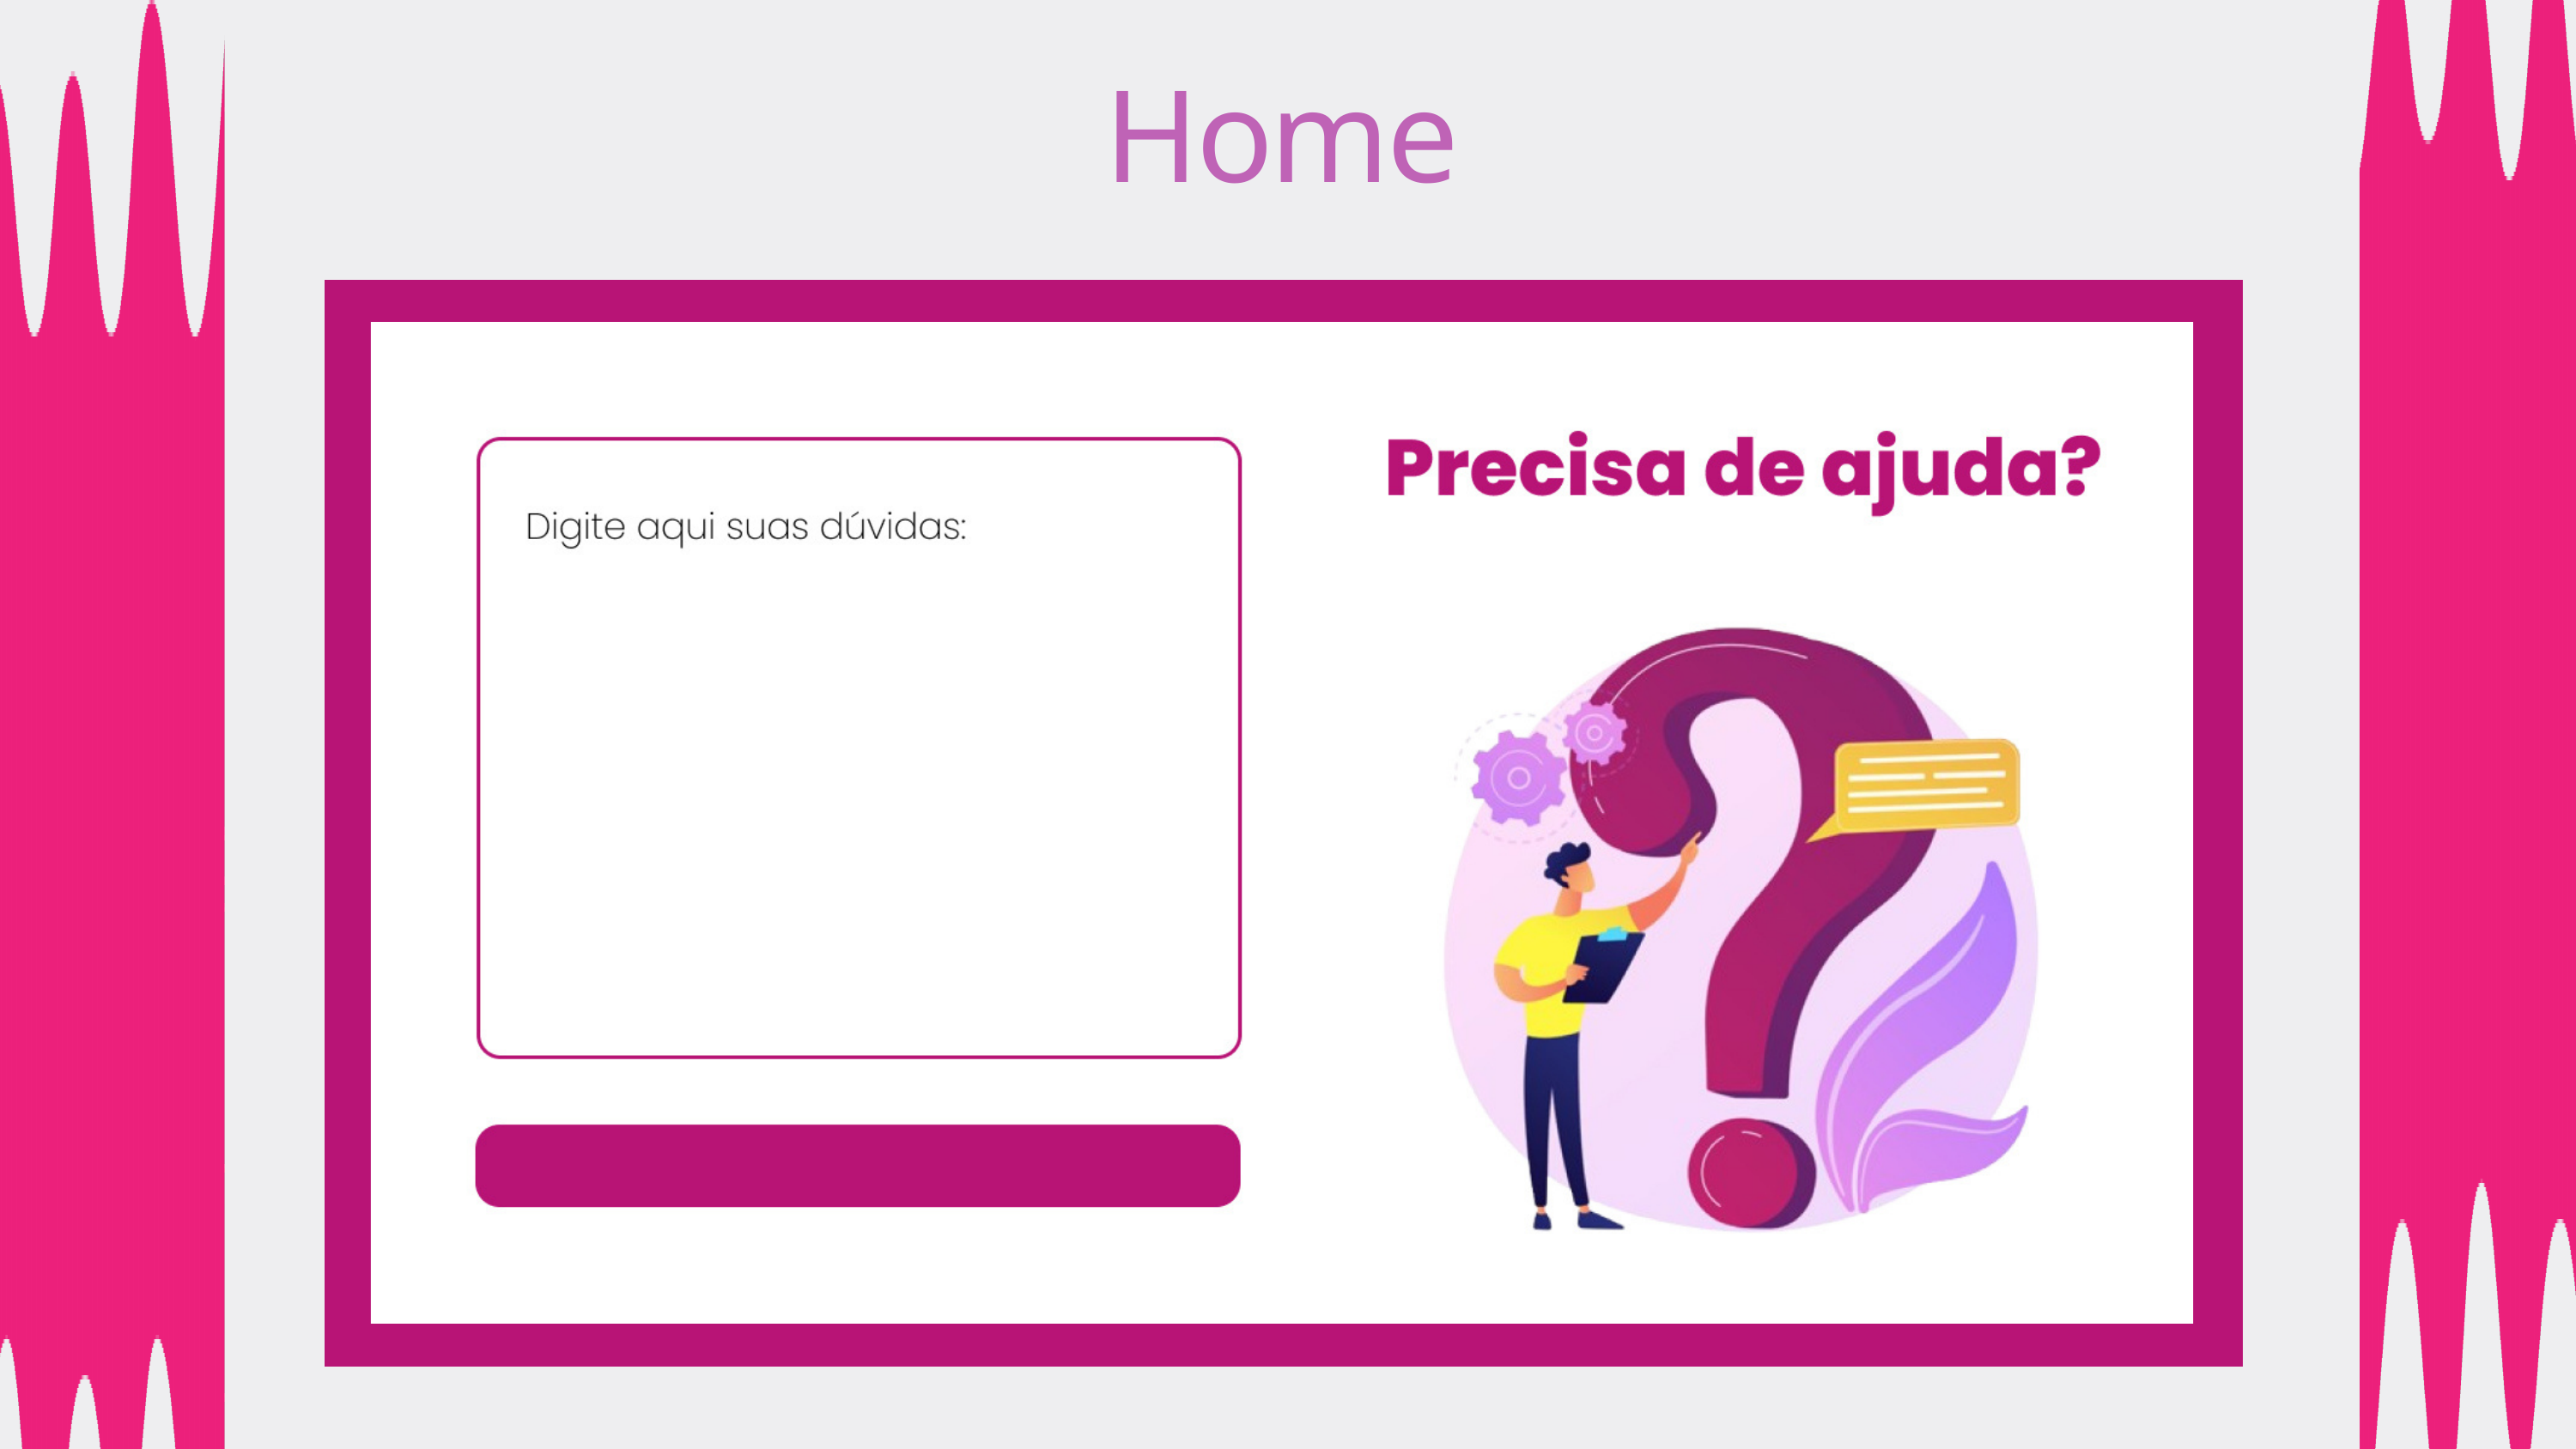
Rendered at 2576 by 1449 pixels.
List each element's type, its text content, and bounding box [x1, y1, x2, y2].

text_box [324, 279, 2244, 1367]
text_box [0, 0, 225, 1449]
text_box Home [566, 110, 1998, 209]
text_box [2359, 0, 2576, 1449]
